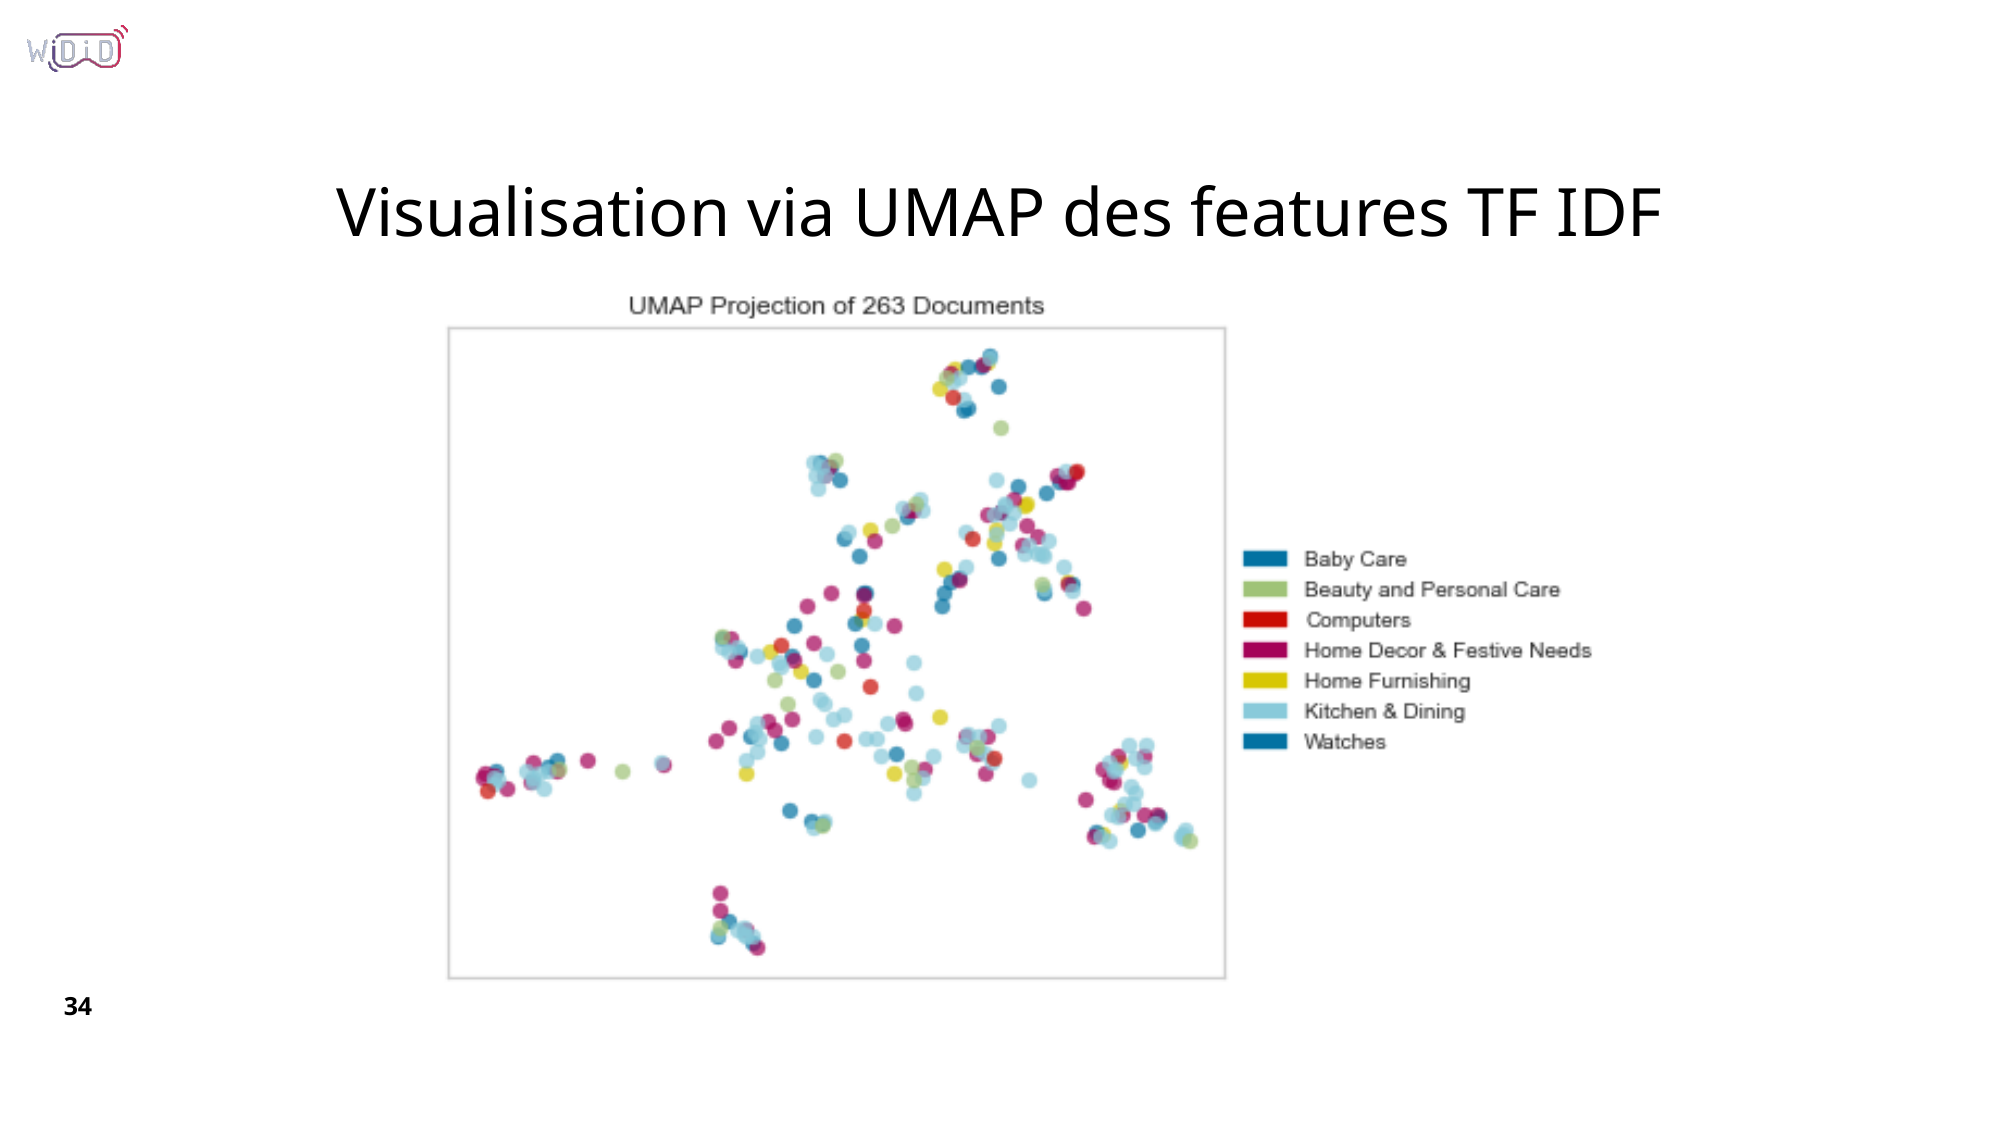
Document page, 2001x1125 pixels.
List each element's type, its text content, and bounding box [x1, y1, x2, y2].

picture [27, 25, 128, 72]
title Visualisation via UMAP des features TF IDF [293, 171, 1707, 253]
picture [433, 282, 1616, 993]
